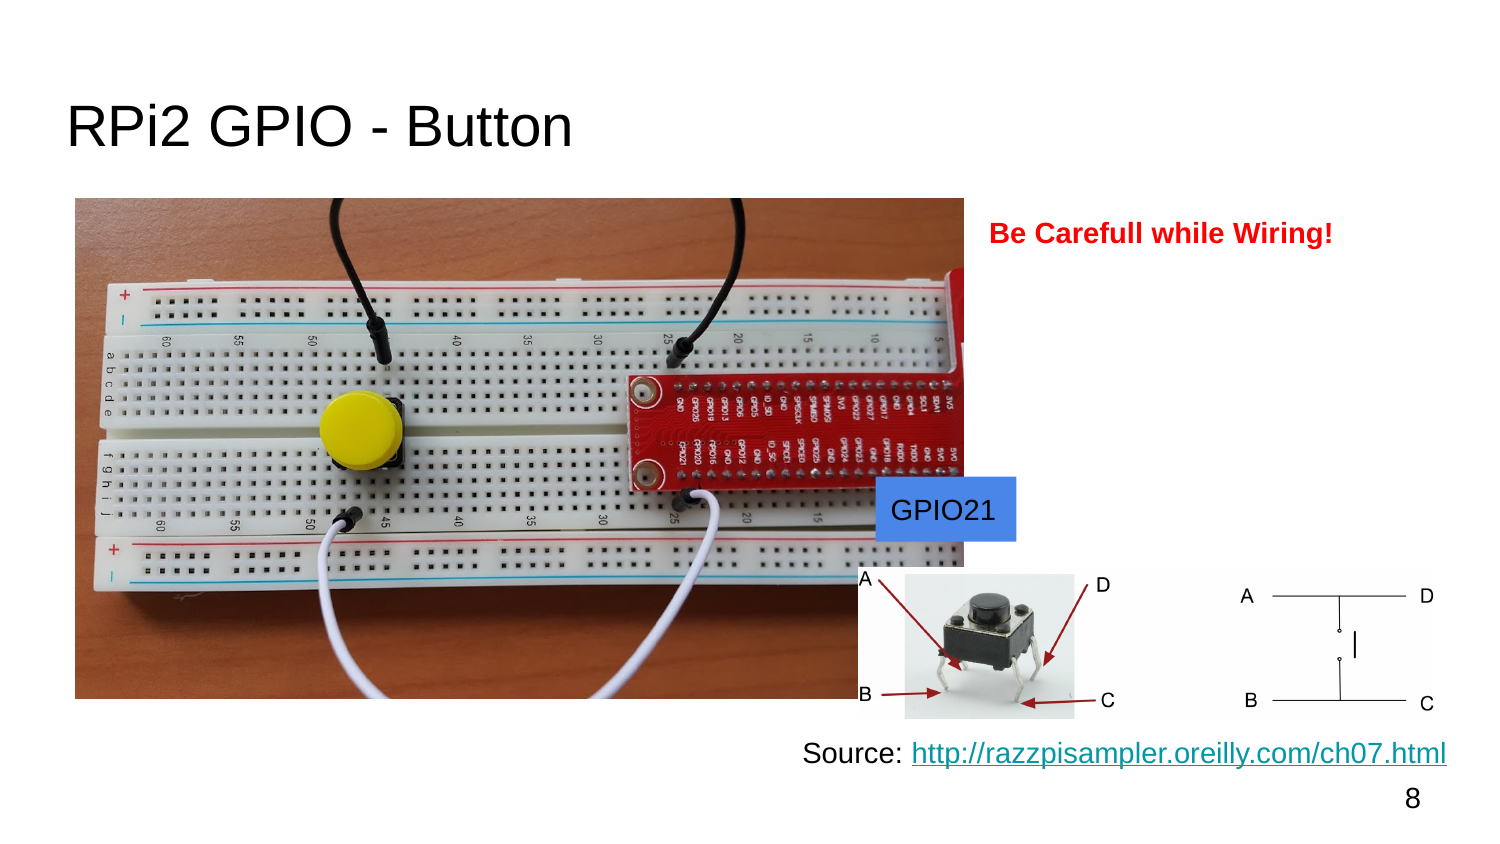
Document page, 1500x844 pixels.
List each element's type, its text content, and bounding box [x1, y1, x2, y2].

text_box GPIO21 [969, 476, 1017, 542]
title RPi2 GPIO - Button [51, 72, 1449, 167]
picture [75, 198, 1434, 720]
text_box Be Carefull while Wiring! [974, 198, 1394, 276]
slide_number 8 [1389, 764, 1480, 830]
text_box Source: http://razzpisampler.oreilly.com/ch07.html [787, 718, 1474, 785]
